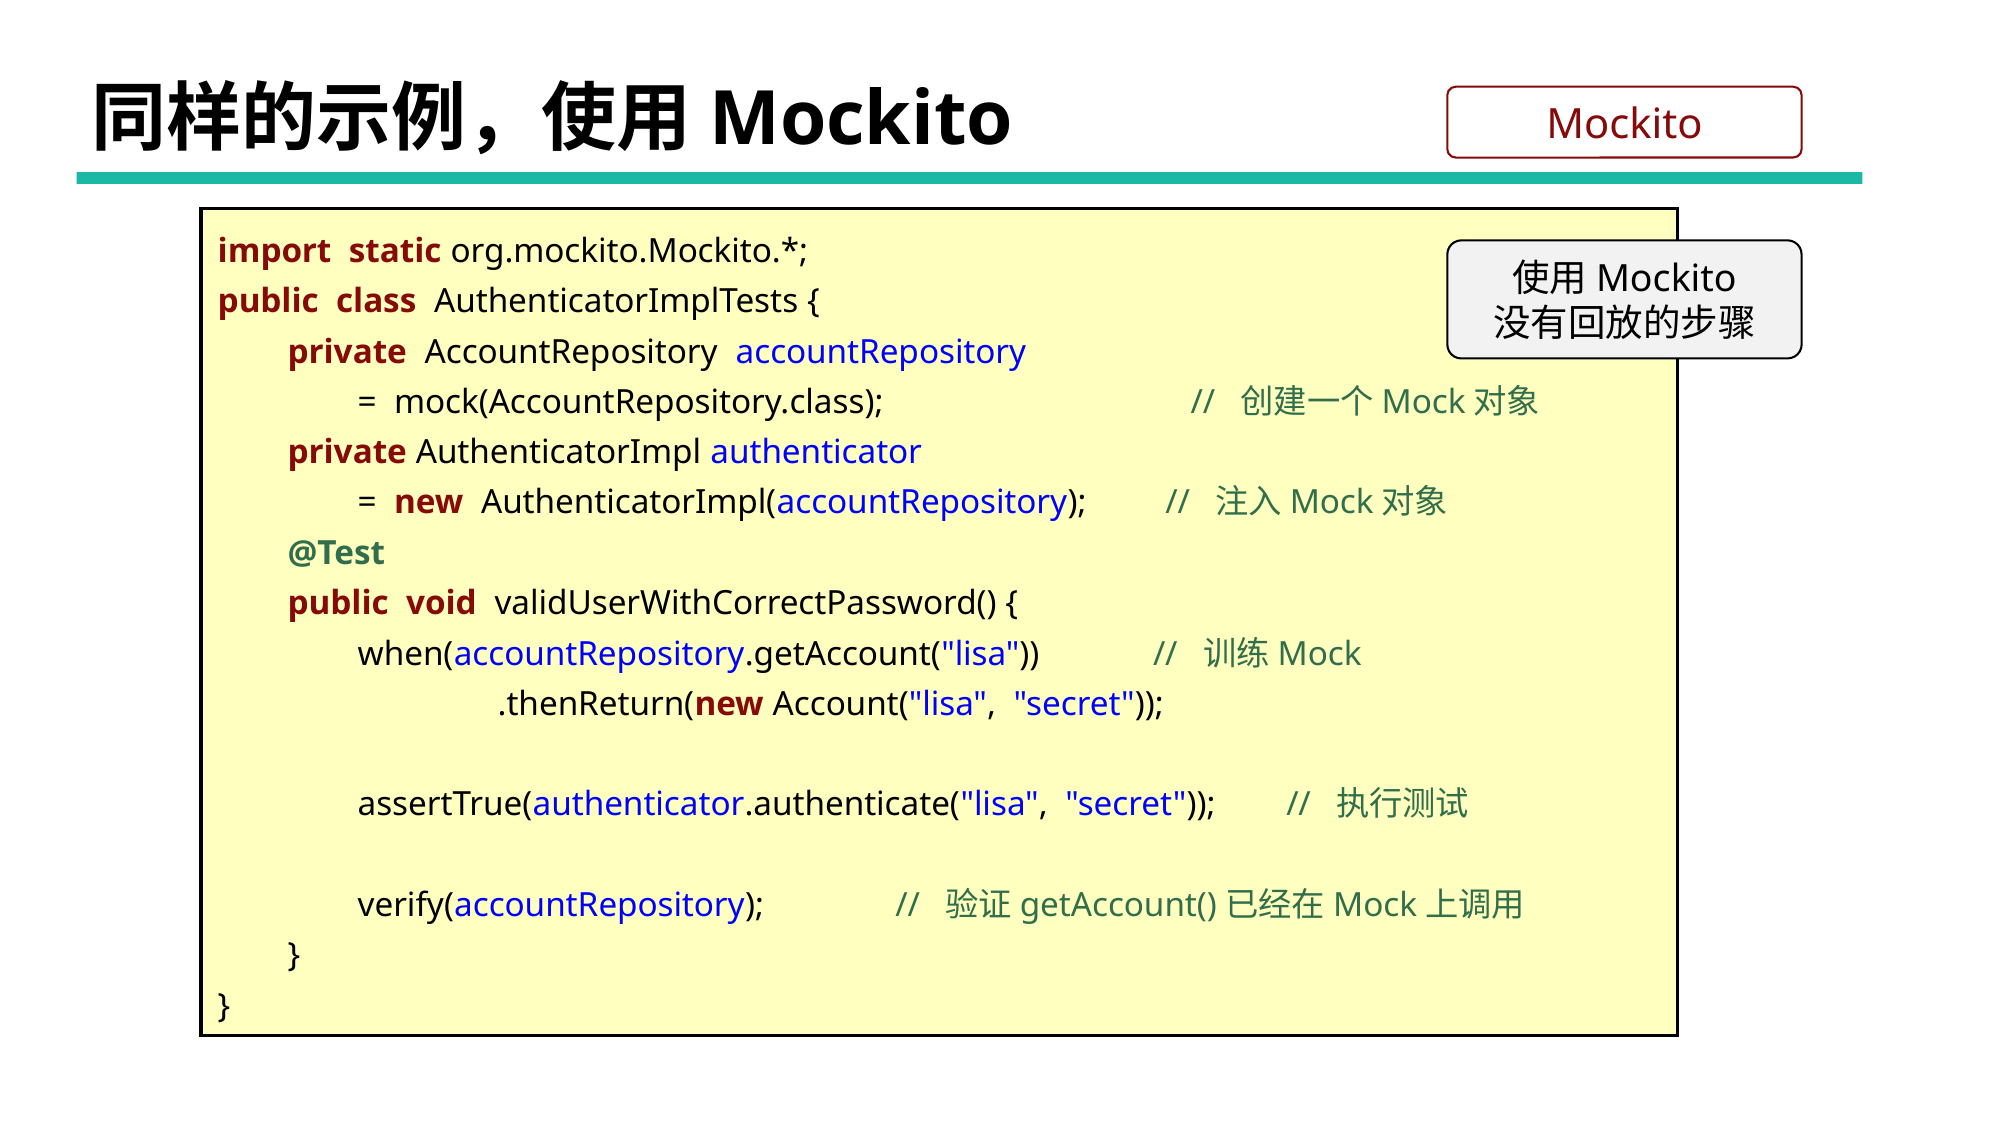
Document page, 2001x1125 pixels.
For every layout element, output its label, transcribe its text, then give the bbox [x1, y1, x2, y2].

title 同样的示例，使用Mockito [76, 57, 1802, 185]
text_box Mockito [1446, 85, 1803, 159]
text_box import static org.mockito.Mockito.*; public class AuthenticatorImplTests { private AccountRepository accountRepository = mock(AccountRepository.class); // 创建一个Mock对象 private AuthenticatorImpl authenticator = new AuthenticatorImpl(accountRepository); // 注入Mock对象 @Test public void validUserWithCorrectPassword() { when(accountRepository.getAccount("lisa")) // 训练Mock .thenReturn(new Account("lisa", "secret")); assertTrue(authenticator.authenticate("lisa", "secret")); // 执行测试 verify(accountRepository); // 验证getAccount()已经在Mock上调用 } } [200, 208, 1678, 1037]
text_box 使用Mockito 没有回放的步骤 [1446, 239, 1803, 360]
